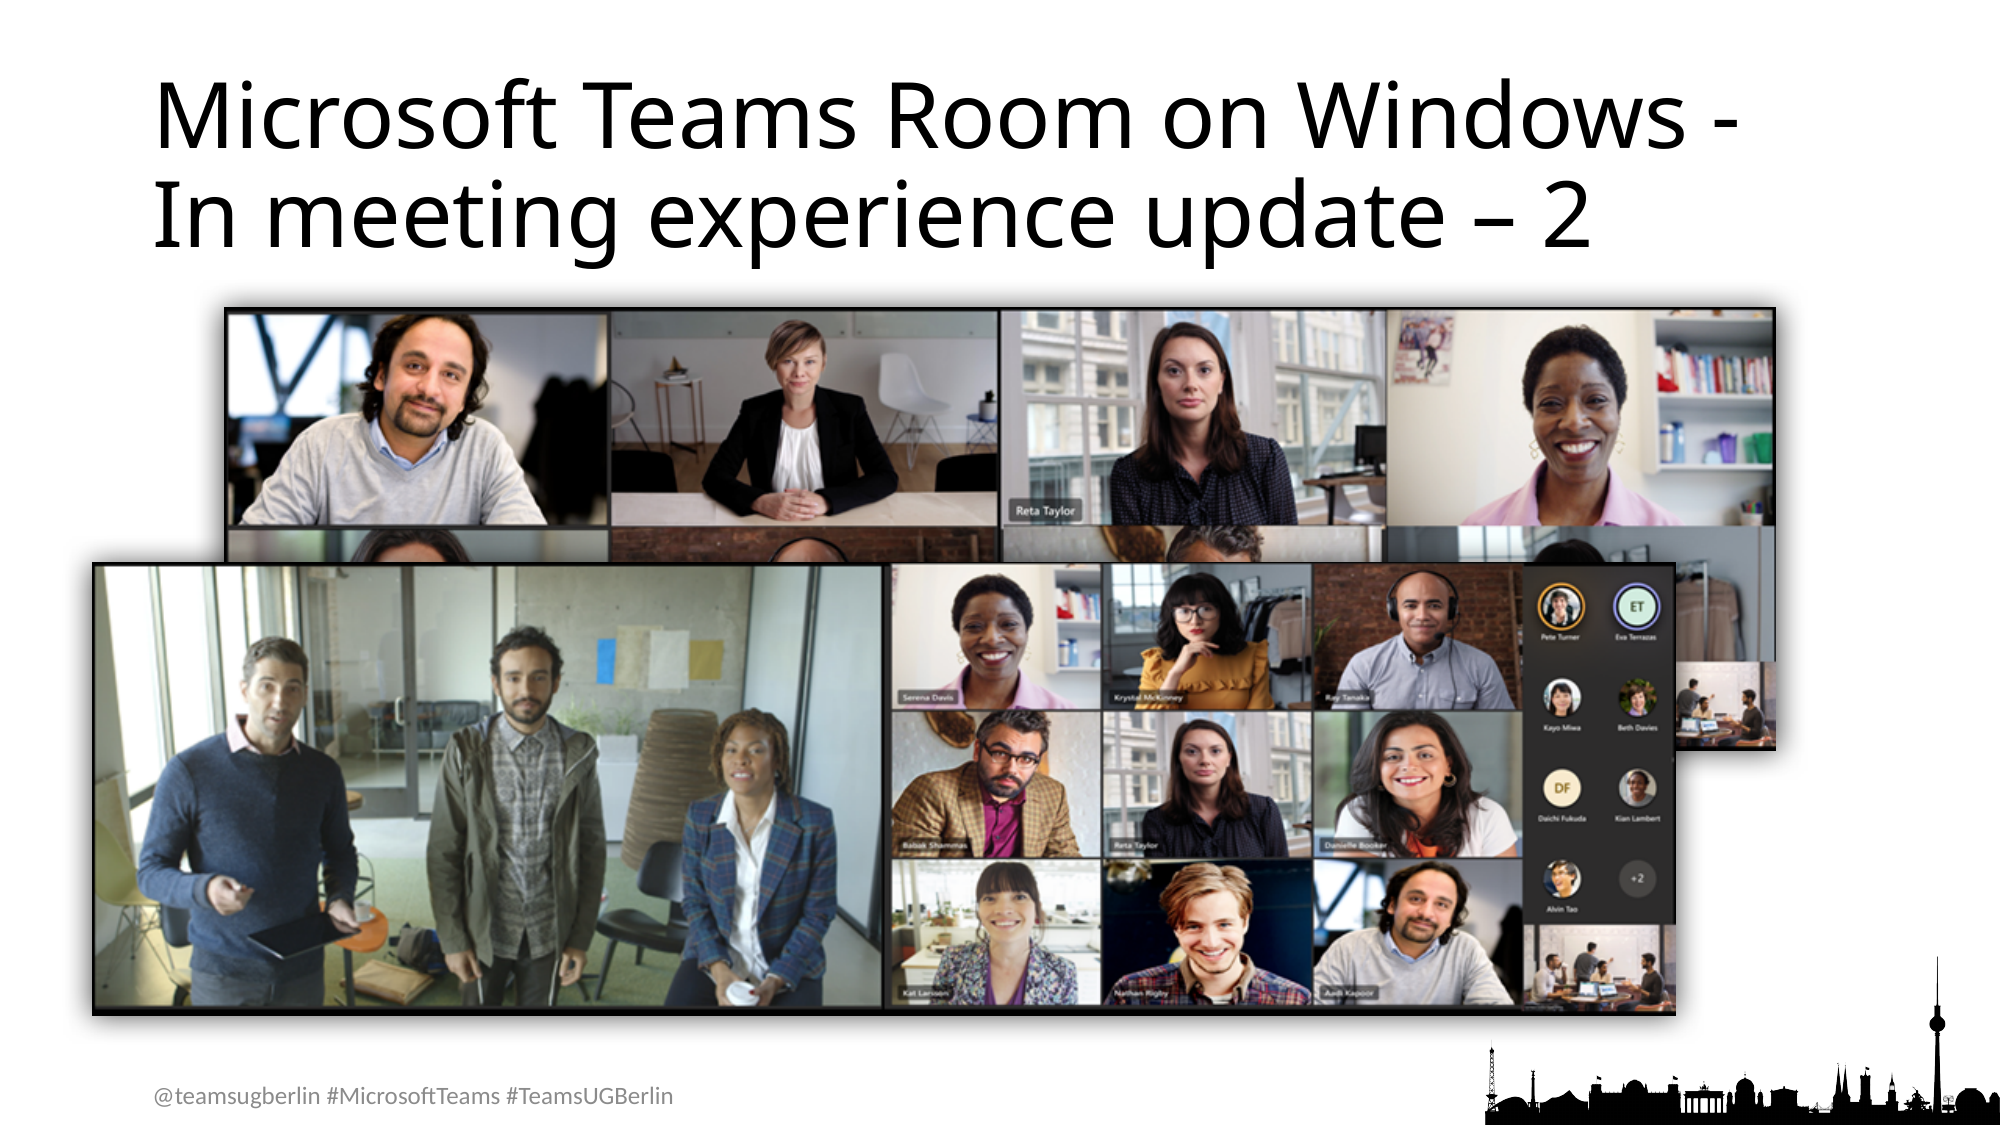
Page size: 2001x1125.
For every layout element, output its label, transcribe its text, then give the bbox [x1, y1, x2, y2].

picture [92, 307, 2000, 1125]
title Microsoft Teams Room on Windows - In meeting experience update – 2 [137, 59, 1863, 278]
